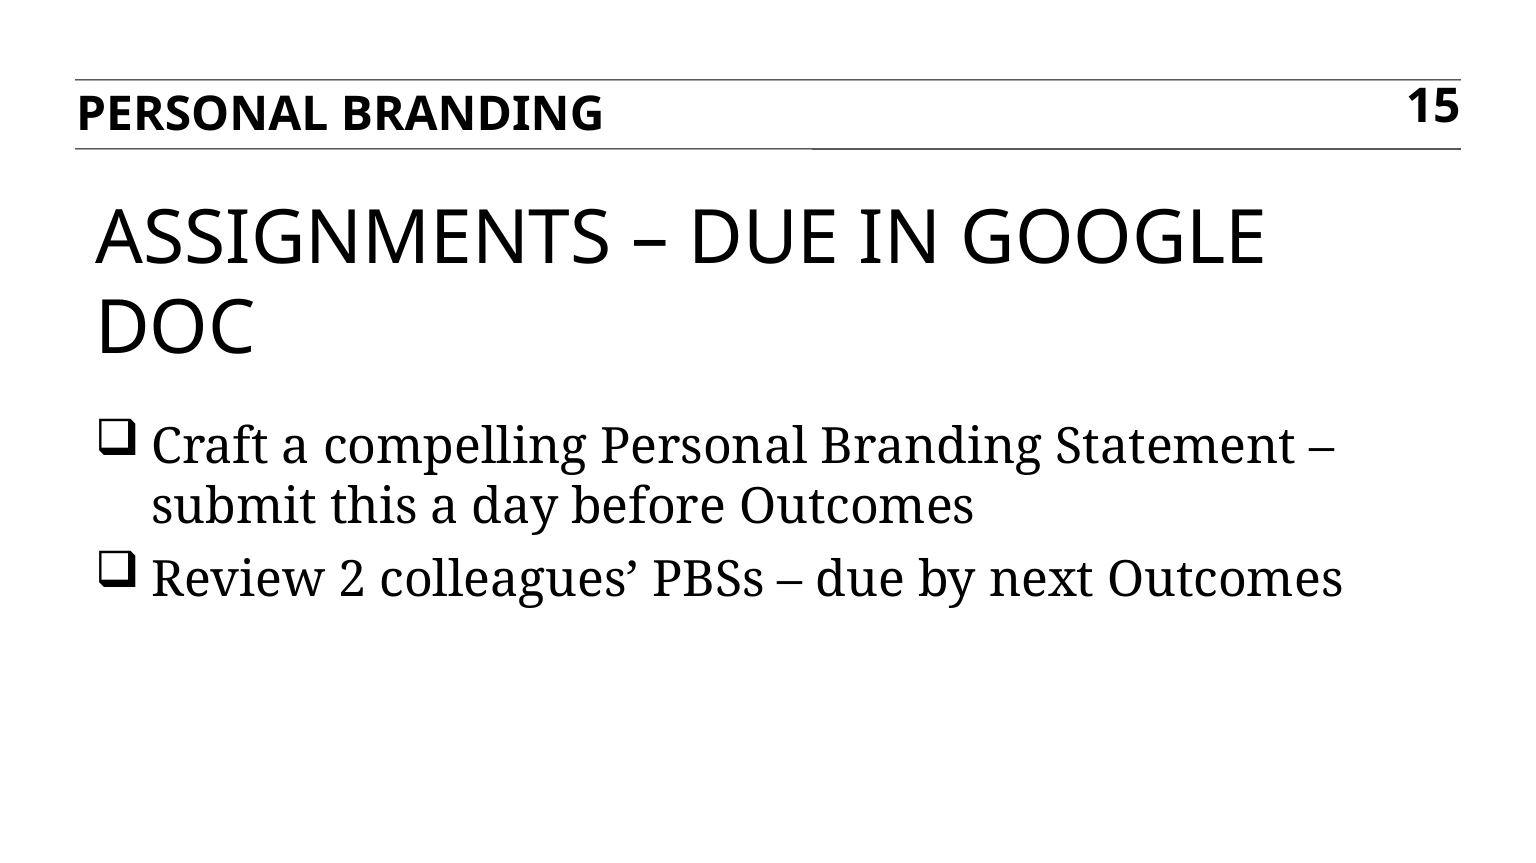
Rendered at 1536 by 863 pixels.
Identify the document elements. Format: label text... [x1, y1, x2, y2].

list PERSONAL BRANDING [60, 81, 1111, 132]
text_box ASSIGNMENTS – DUE IN GOOGLE DOC Craft a compelling Personal Branding Statement – submit this a day before Outcomes Review 2 colleagues’ PBSs – due by next Outcomes [80, 181, 1456, 686]
slide_number 15 [1355, 87, 1461, 144]
